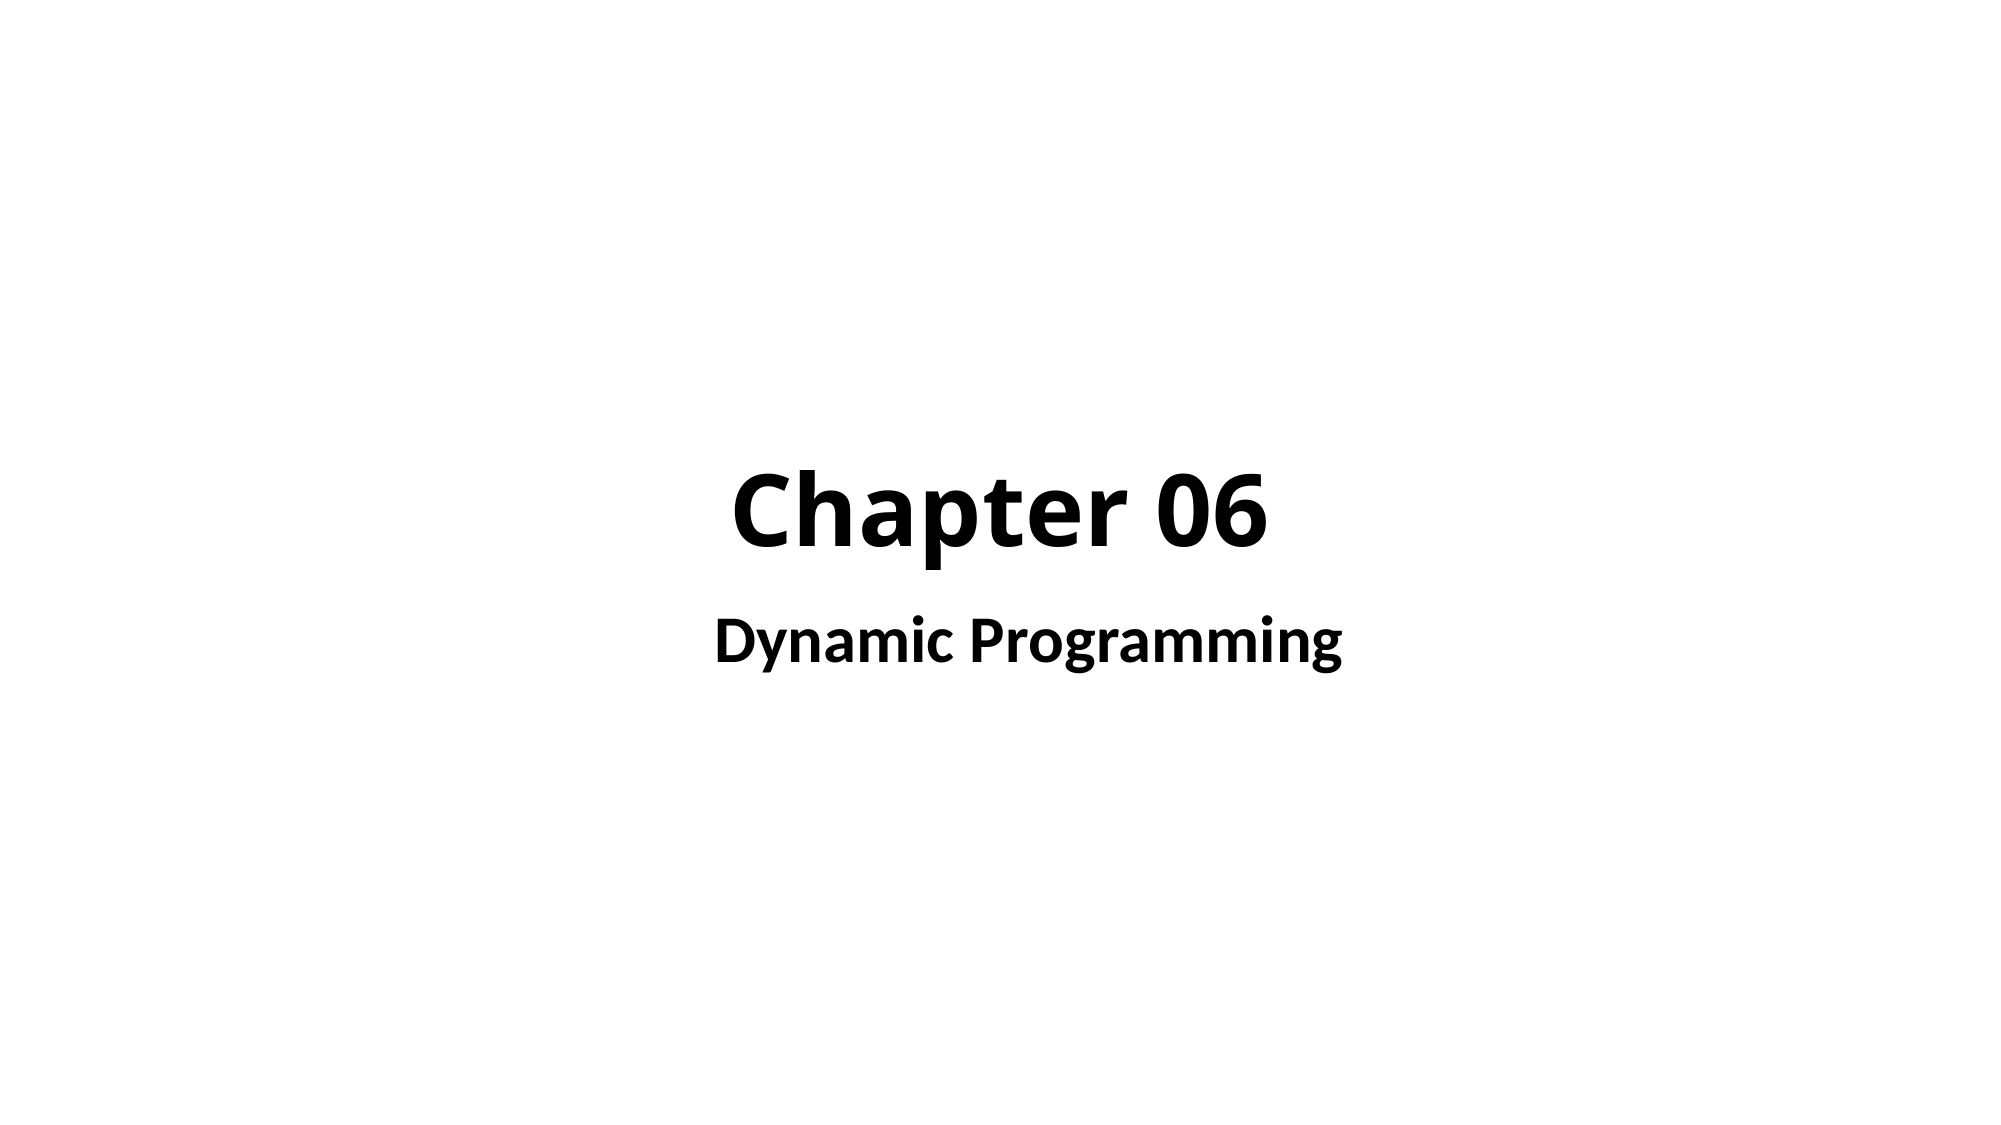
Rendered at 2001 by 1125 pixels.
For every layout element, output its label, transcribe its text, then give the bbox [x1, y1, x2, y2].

subtitle Dynamic Programming [279, 597, 1780, 870]
title Chapter 06 [249, 184, 1750, 576]
